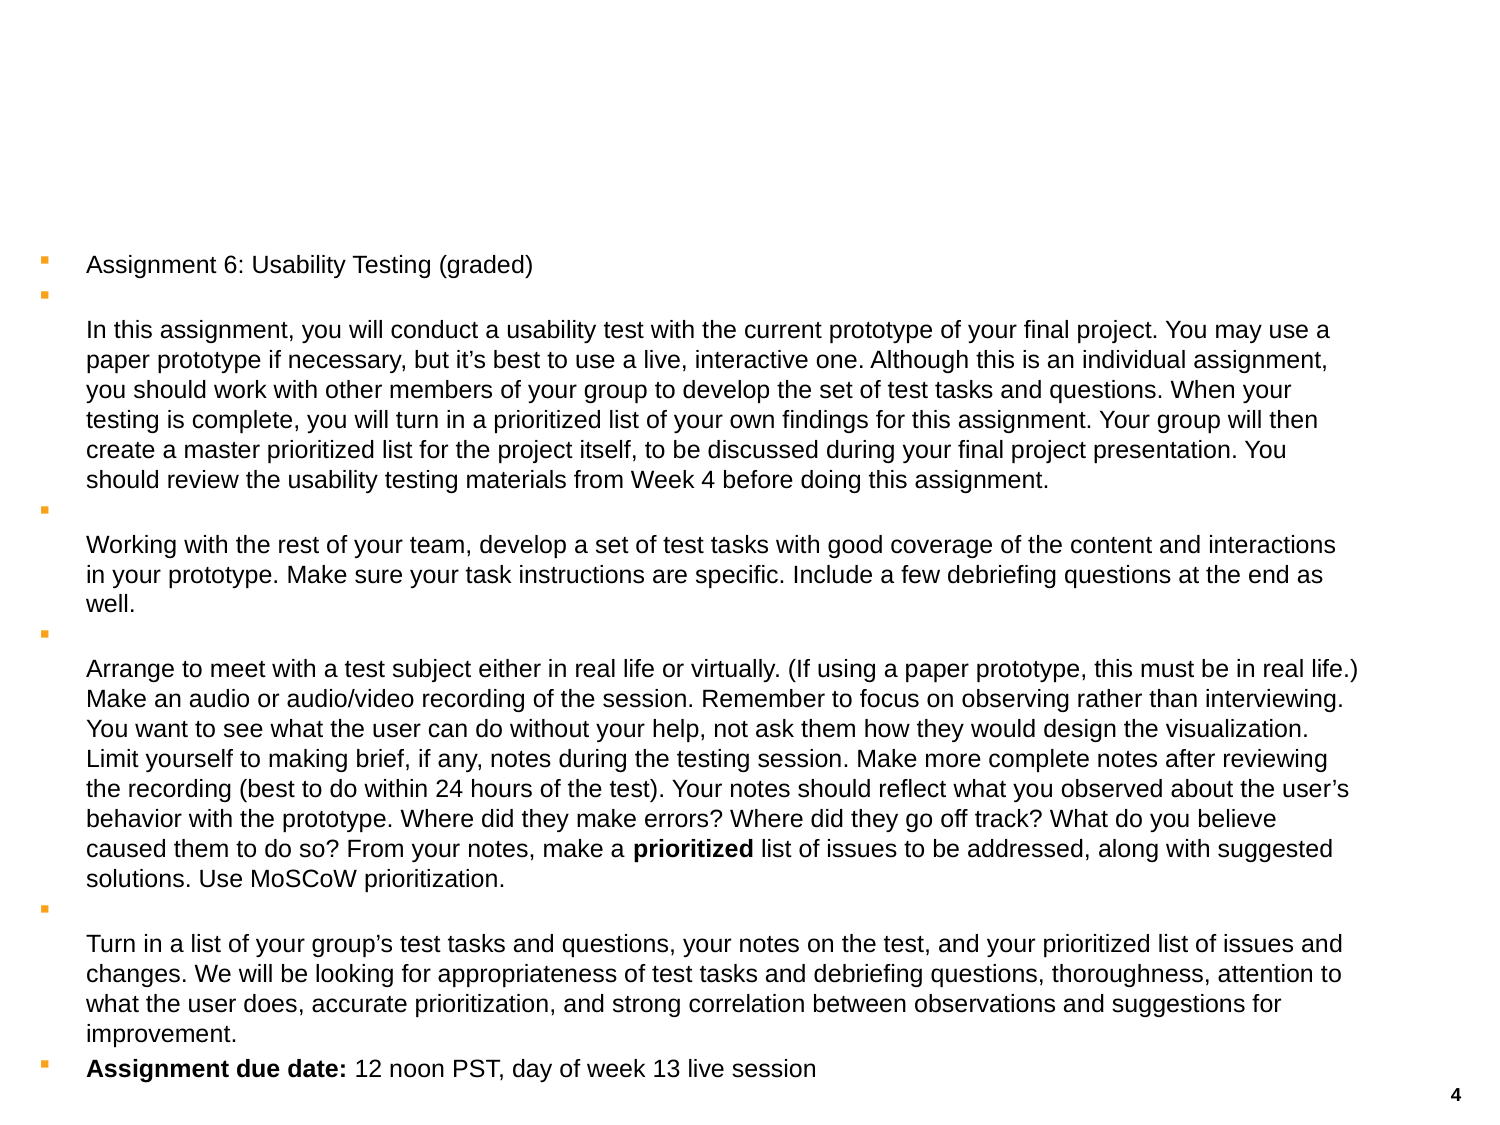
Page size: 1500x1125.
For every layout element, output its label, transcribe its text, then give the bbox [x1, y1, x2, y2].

text_box [49, 337, 1203, 680]
list Assignment 6: Usability Testing (graded) In this assignment, you will conduct a usability test with the current prototype of your final project. You may use a paper prototype if necessary, but it’s best to use a live, interactive one. Although this is an individual assignment, you should work with other members of your group to develop the set of test tasks and questions. When your testing is complete, you will turn in a prioritized list of your own findings for this assignment. Your group will then create a master prioritized list for the project itself, to be discussed during your final project presentation. You should review the usability testing materials from Week 4 before doing this assignment. Working with the rest of your team, develop a set of test tasks with good coverage of the content and interactions in your prototype. Make sure your task instructions are specific. Include a few debriefing questions at the end as well. Arrange to meet with a test subject either in real life or virtually. (If using a paper prototype, this must be in real life.) Make an audio or audio/video recording of the session. Remember to focus on observing rather than interviewing. You want to see what the user can do without your help, not ask them how they would design the visualization. Limit yourself to making brief, if any, notes during the testing session. Make more complete notes after reviewing the recording (best to do within 24 hours of the test). Your notes should reflect what you observed about the user’s behavior with the prototype. Where did they make errors? Where did they go off track? What do you believe caused them to do so? From your notes, make a prioritized list of issues to be addressed, along with suggested solutions. Use MoSCoW prioritization. Turn in a list of your group’s test tasks and questions, your notes on the test, and your prioritized list of issues and changes. We will be looking for appropriateness of test tasks and debriefing questions, thoroughness, attention to what the user does, accurate prioritization, and strong correlation between observations and suggestions for improvement. Assignment due date: 12 noon PST, day of week 13 live session [24, 241, 1379, 584]
